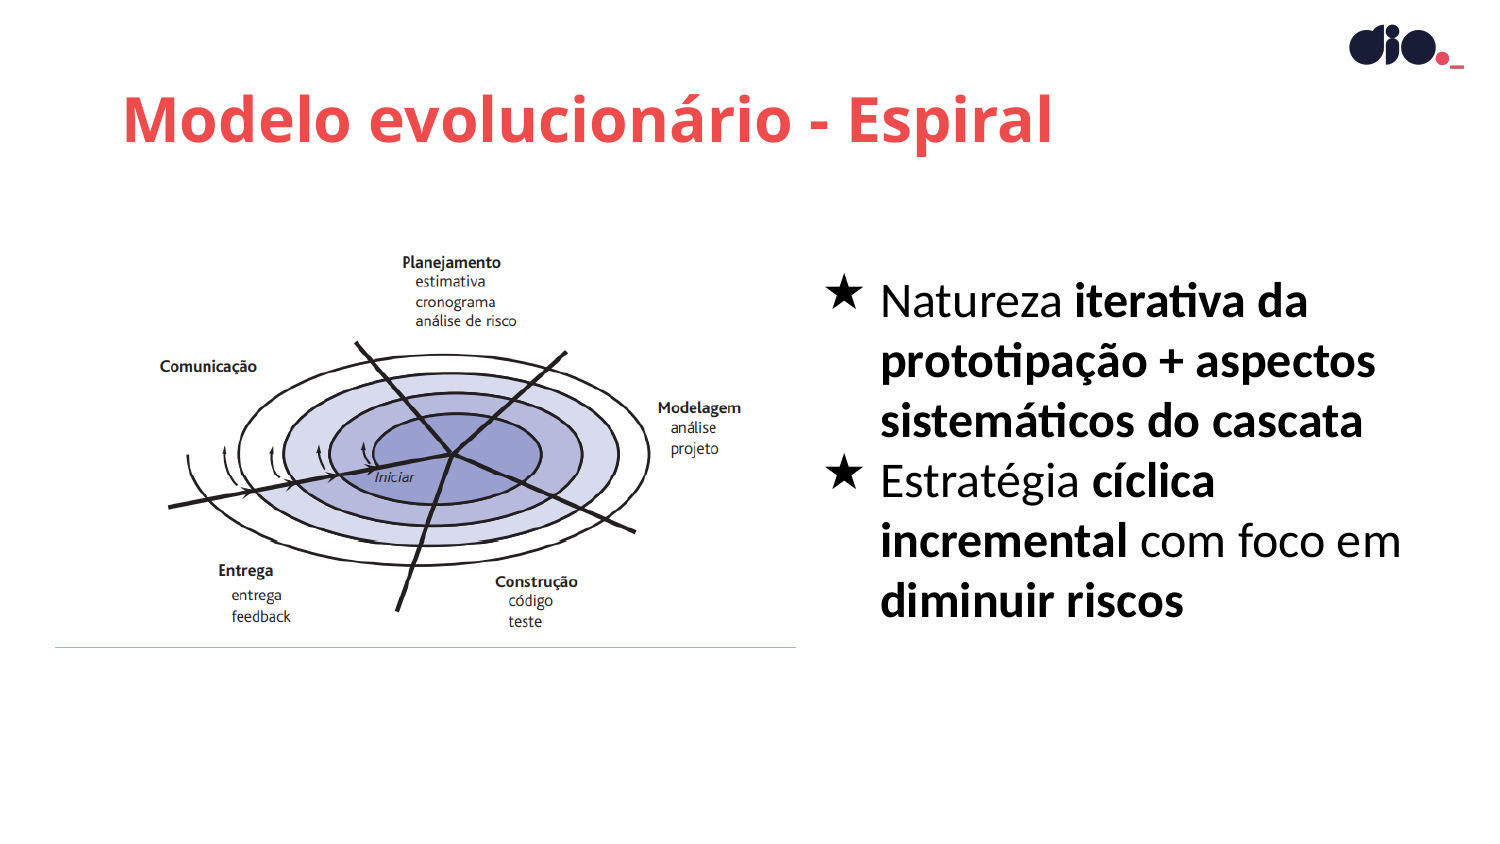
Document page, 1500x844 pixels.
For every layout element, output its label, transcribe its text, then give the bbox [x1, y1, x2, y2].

picture [1334, 15, 1474, 78]
picture [55, 252, 796, 648]
text_box Modelo evolucionário - Espiral [106, 42, 1426, 182]
text_box Natureza iterativa da prototipação + aspectos sistemáticos do cascata Estratégia cíclica incremental com foco em diminuir riscos [790, 252, 1457, 703]
